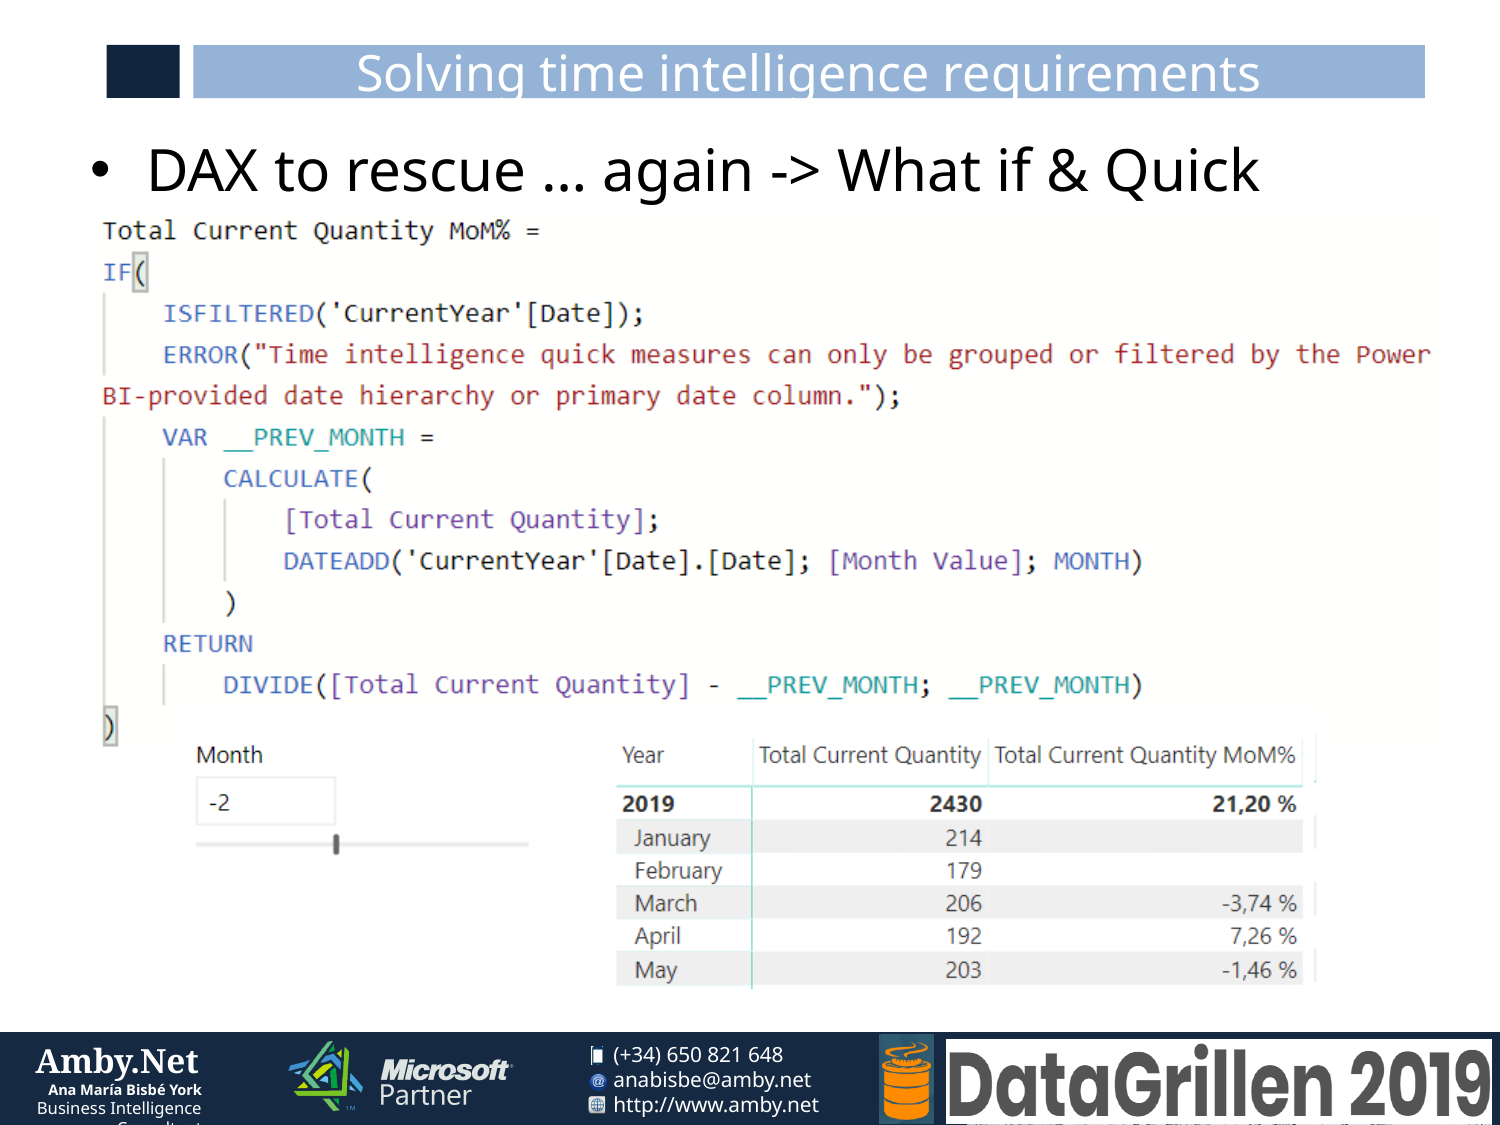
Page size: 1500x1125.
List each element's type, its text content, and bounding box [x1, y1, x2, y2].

picture [0, 1032, 1500, 1125]
list DAX to rescue … again -> What if & Quick measure [75, 125, 1425, 1005]
picture [91, 209, 1442, 990]
title Solving time intelligence requirements [193, 45, 1425, 99]
